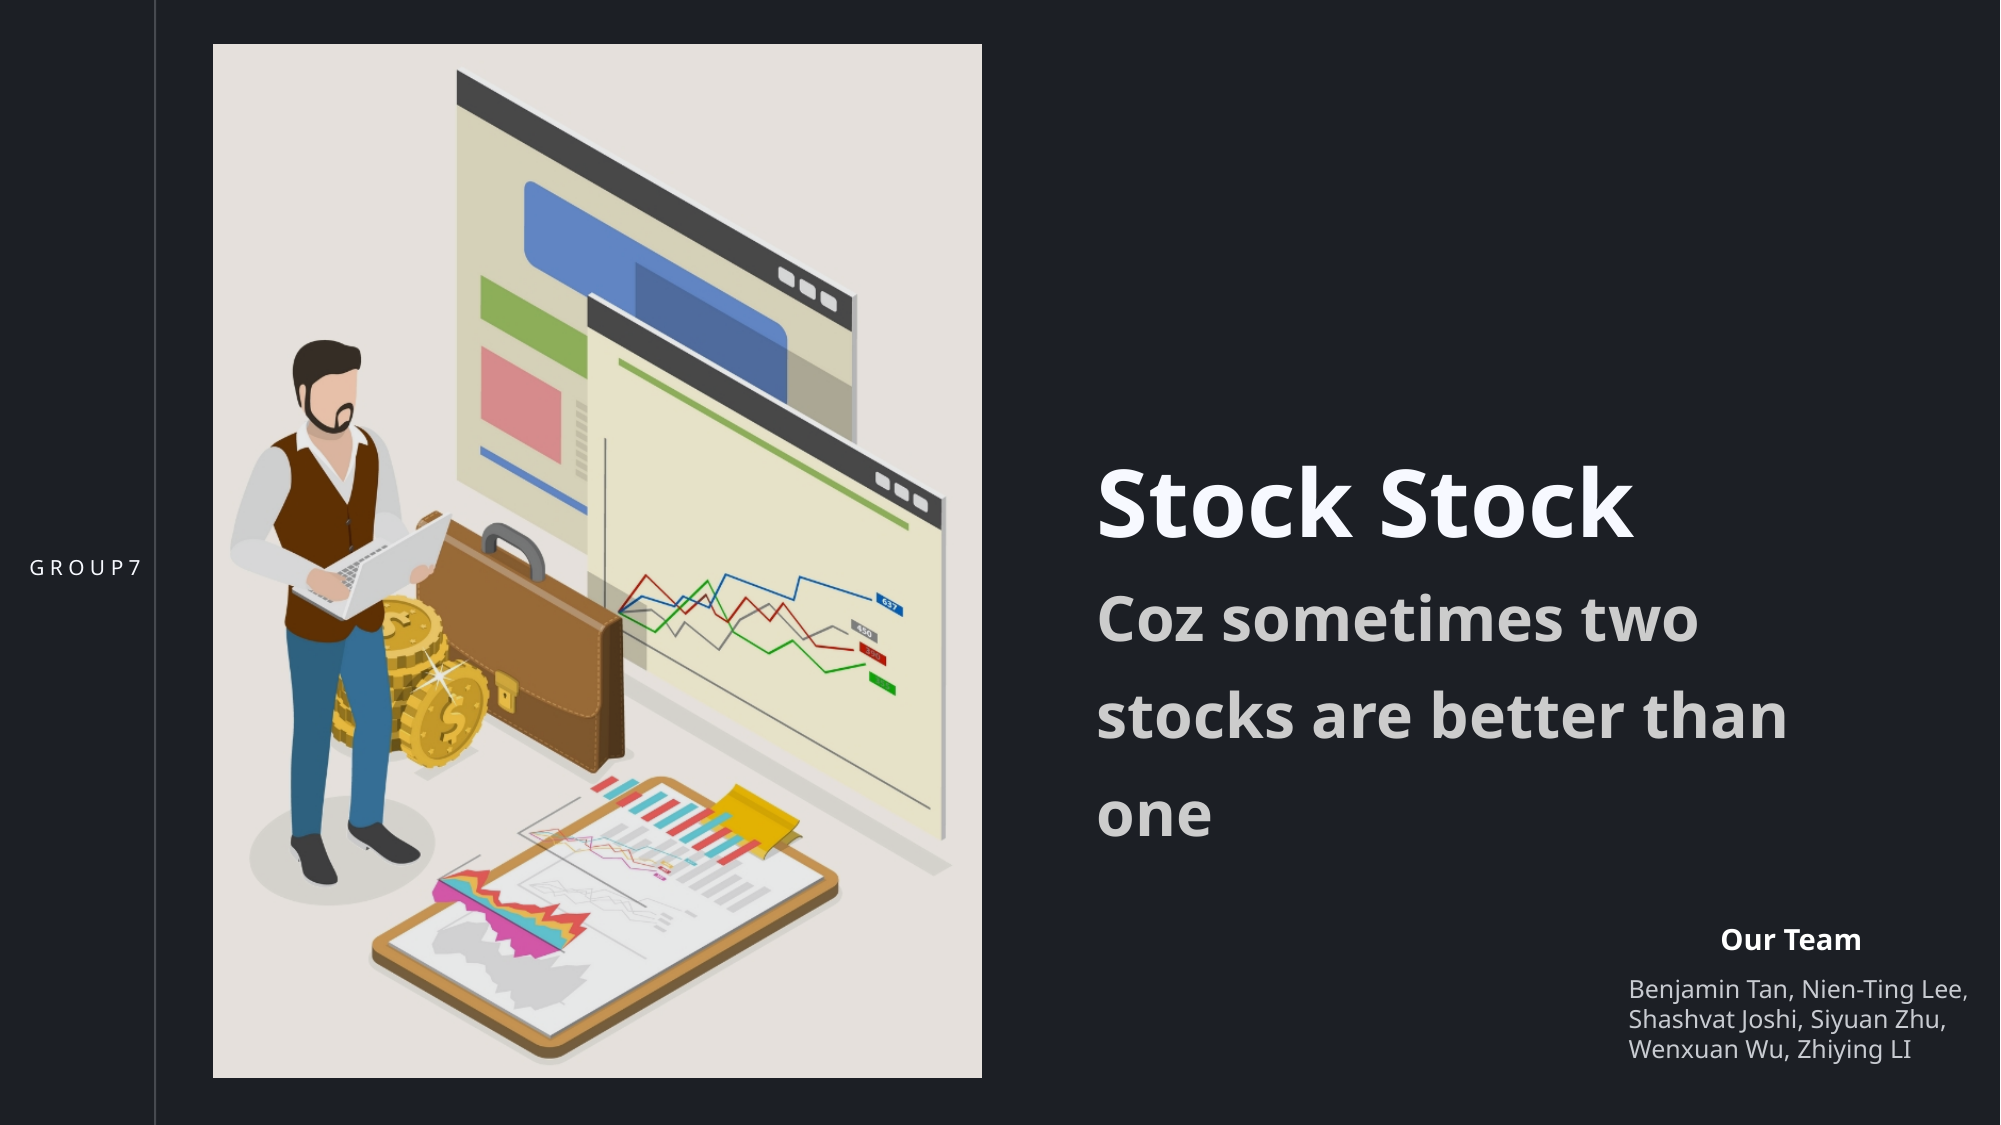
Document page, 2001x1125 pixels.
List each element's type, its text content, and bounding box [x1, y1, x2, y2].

picture [213, 44, 982, 1078]
text_box Stock Stock Coz sometimes two stocks are better than one [1096, 410, 1898, 849]
text_box Benjamin Tan, Nien-Ting Lee, Shashvat Joshi, Siyuan Zhu, Wenxuan Wu, Zhiying LI [1622, 973, 1970, 1064]
text_box Our Team [1720, 921, 1871, 957]
